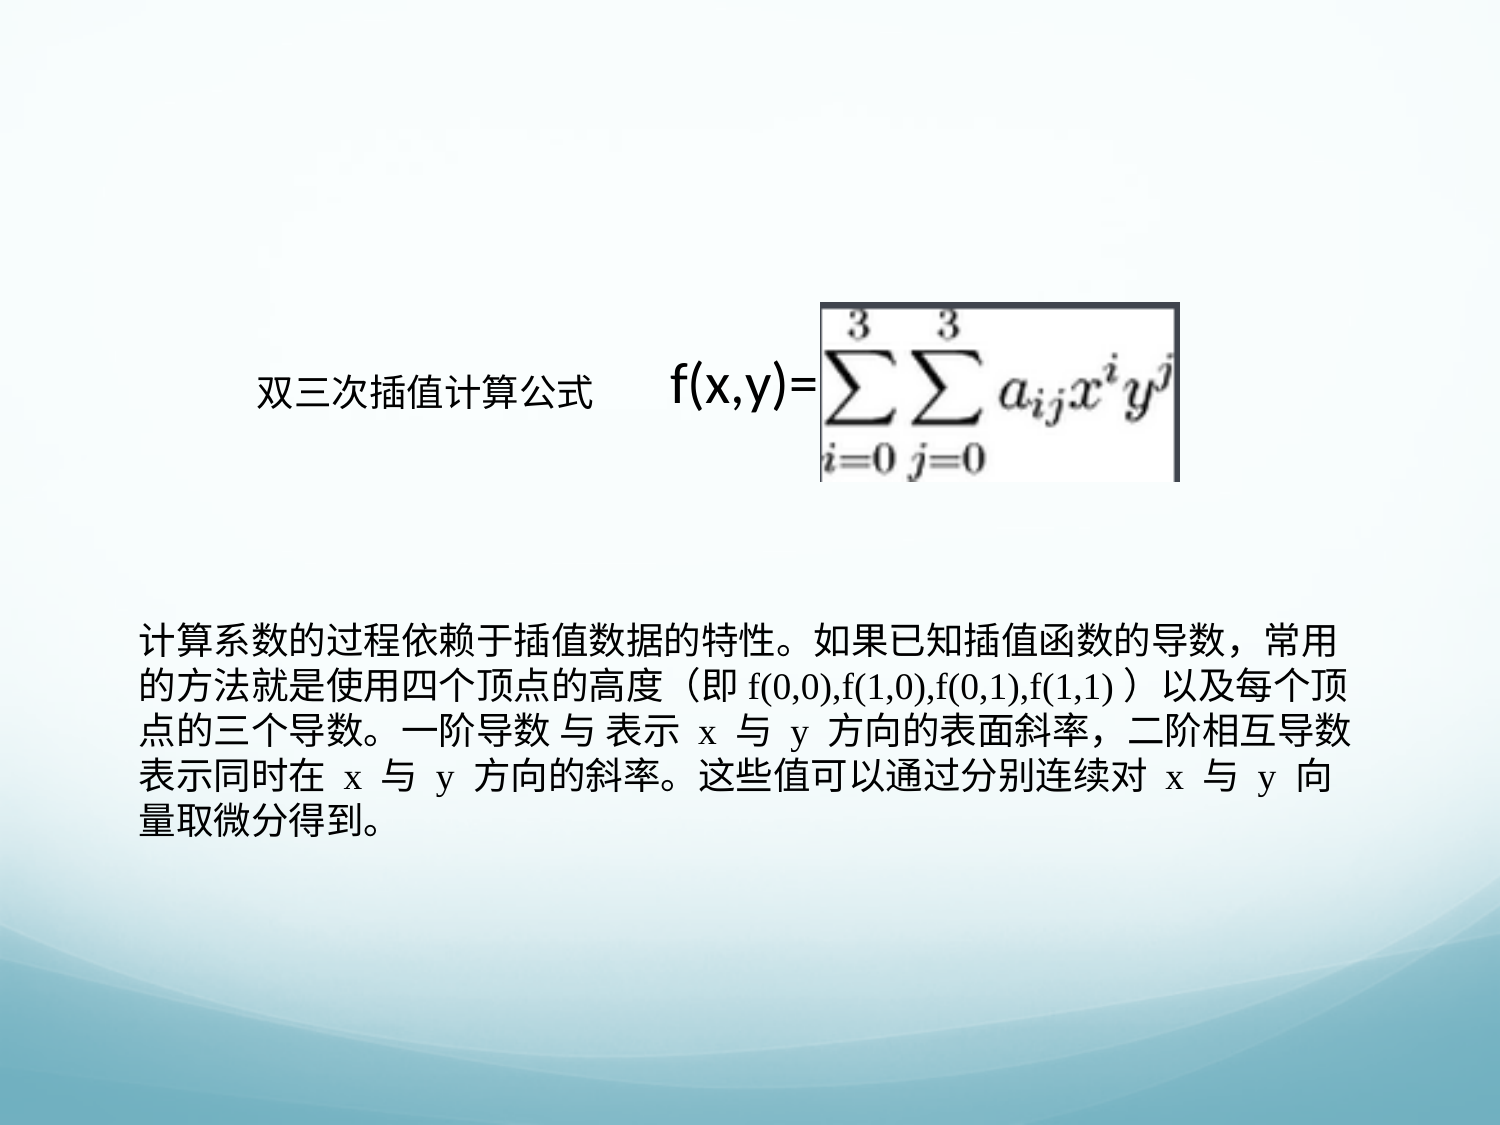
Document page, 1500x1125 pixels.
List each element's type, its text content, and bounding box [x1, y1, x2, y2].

text_box 计算系数的过程依赖于插值数据的特性。如果已知插值函数的导数，常用的方法就是使用四个顶点的高度（即f(0,0),f(1,0),f(0,1),f(1,1)）以及每个顶点的三个导数。一阶导数 与 表示 x 与 y 方向的表面斜率，二阶相互导数 表示同时在 x 与 y 方向的斜率。这些值可以通过分别连续对 x 与 y 向量取微分得到。 [123, 609, 1376, 895]
text_box f(x,y)= [655, 338, 813, 423]
picture [820, 302, 1181, 483]
text_box 双三次插值计算公式 [242, 361, 769, 422]
